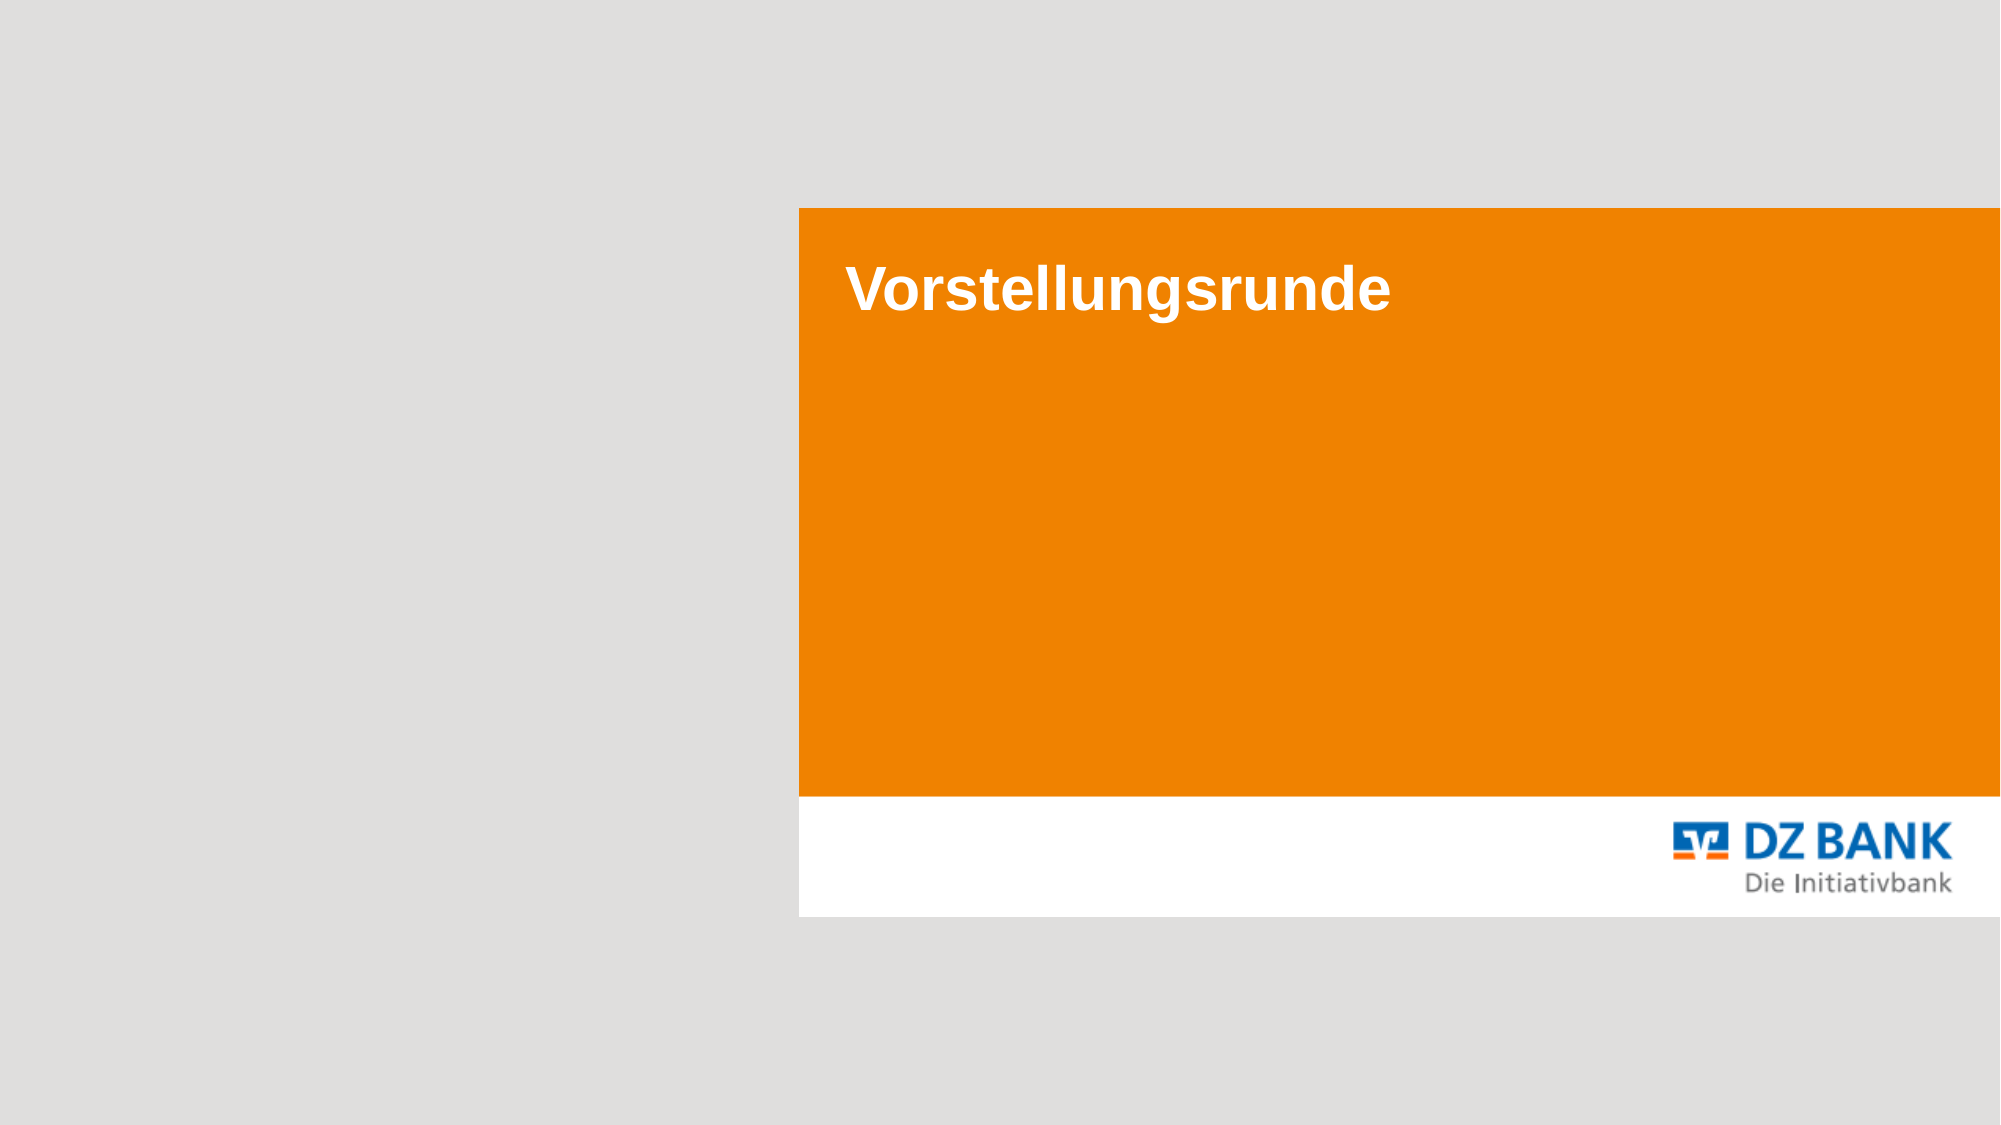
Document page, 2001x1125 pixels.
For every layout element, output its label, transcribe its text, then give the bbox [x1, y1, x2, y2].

title Vorstellungsrunde [798, 208, 2000, 793]
